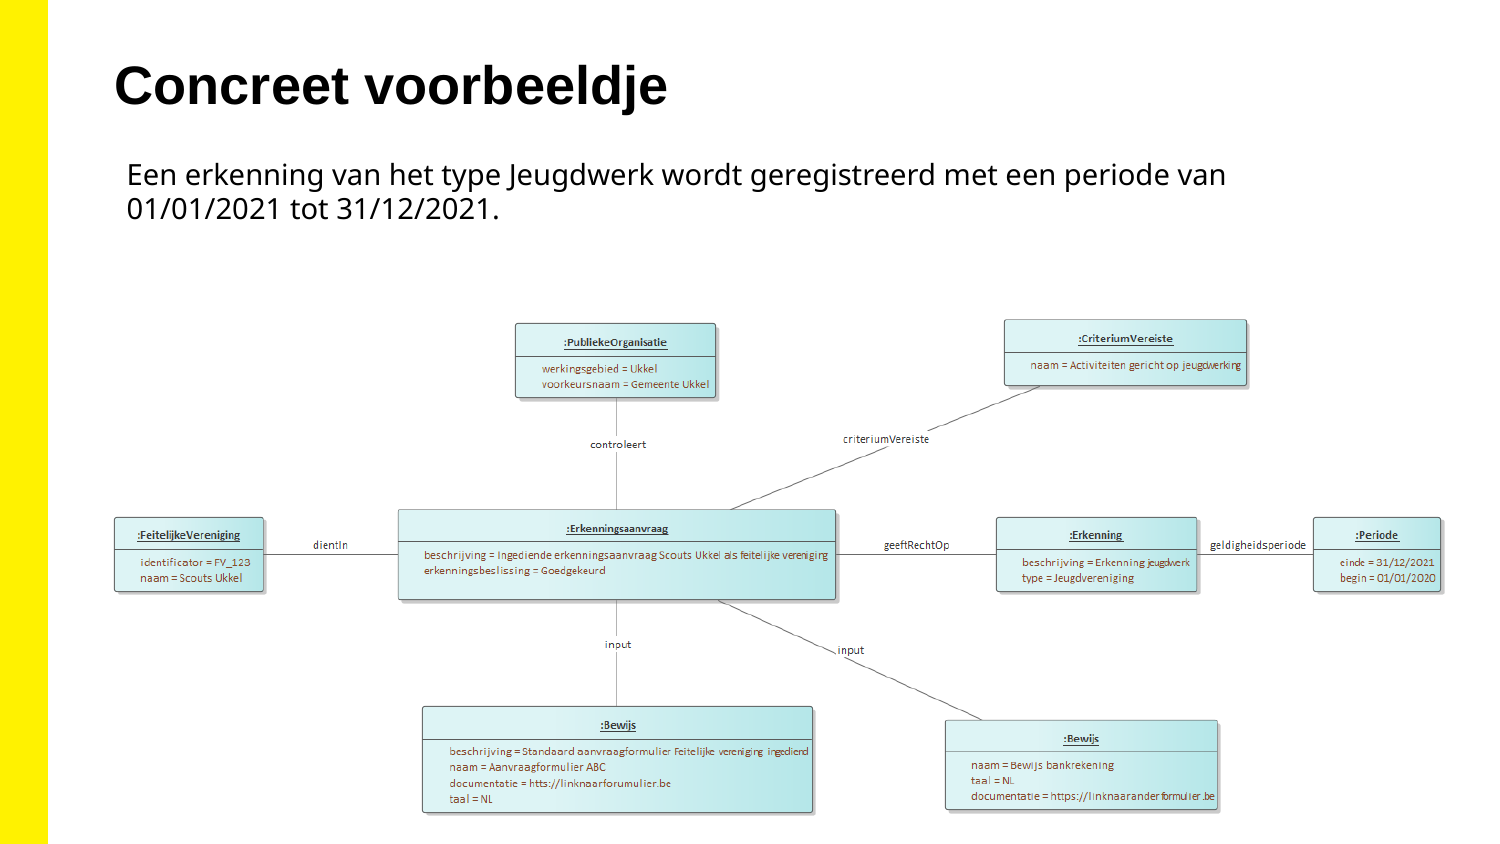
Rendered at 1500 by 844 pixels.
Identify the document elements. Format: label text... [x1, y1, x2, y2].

text_box Concreet voorbeeldje [103, 44, 1449, 203]
text_box Een erkenning van het type Jeugdwerk wordt geregistreerd met een periode van 01/01/2021 tot 31/12/2021. [111, 140, 1377, 241]
picture [102, 309, 1449, 818]
